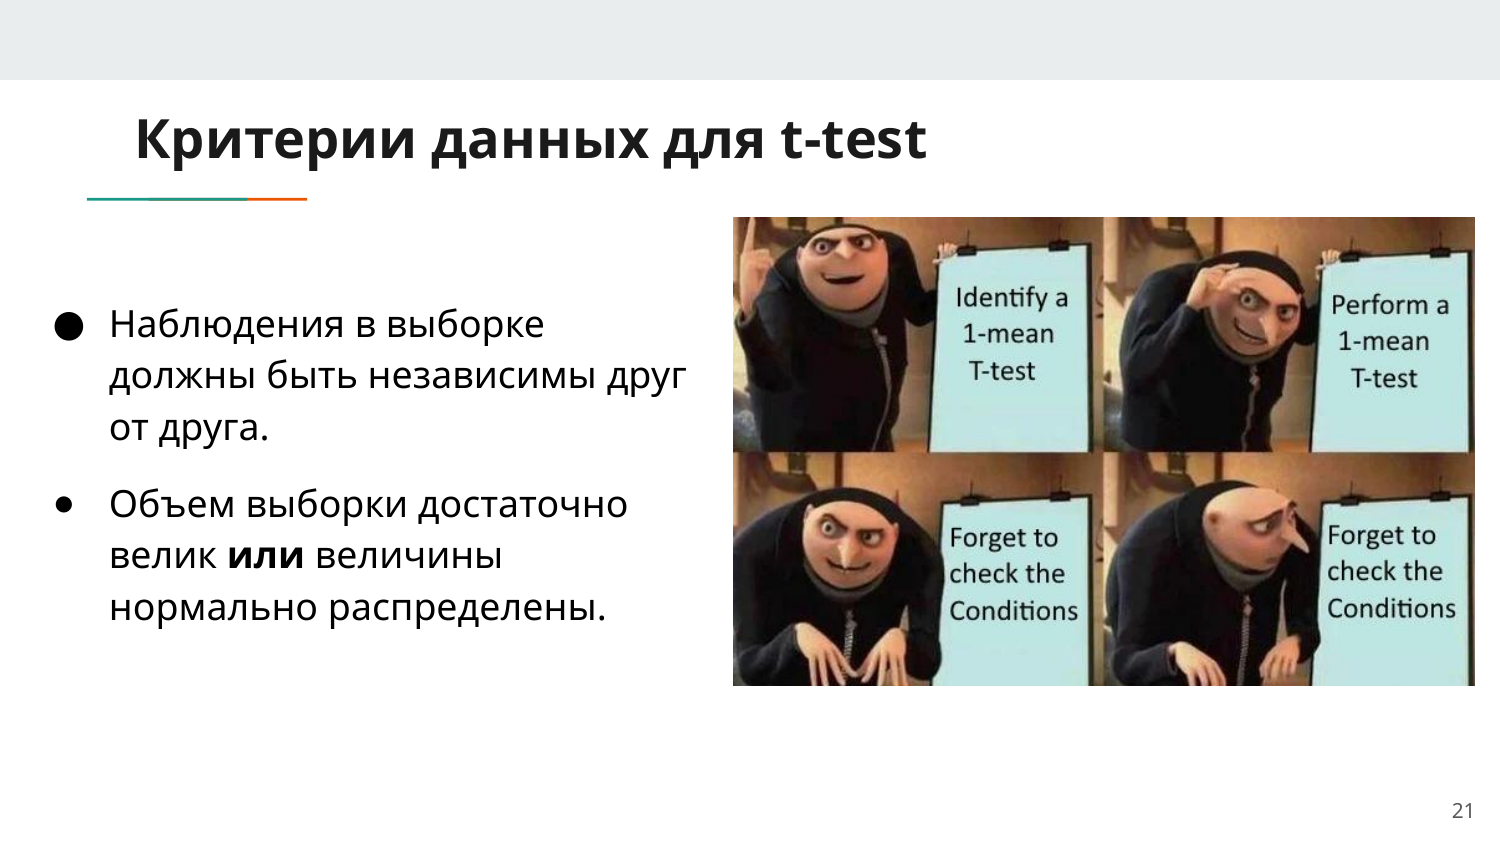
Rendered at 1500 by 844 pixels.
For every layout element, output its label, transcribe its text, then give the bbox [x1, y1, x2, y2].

slide_number ‹#› [1400, 779, 1491, 844]
title Критерии данных для t-test [119, 89, 1381, 178]
picture [733, 217, 1476, 686]
list Наблюдения в выборке должны быть независимы друг от друга. Объем выборки достаточно велик или величины нормально распределены. [18, 277, 713, 649]
